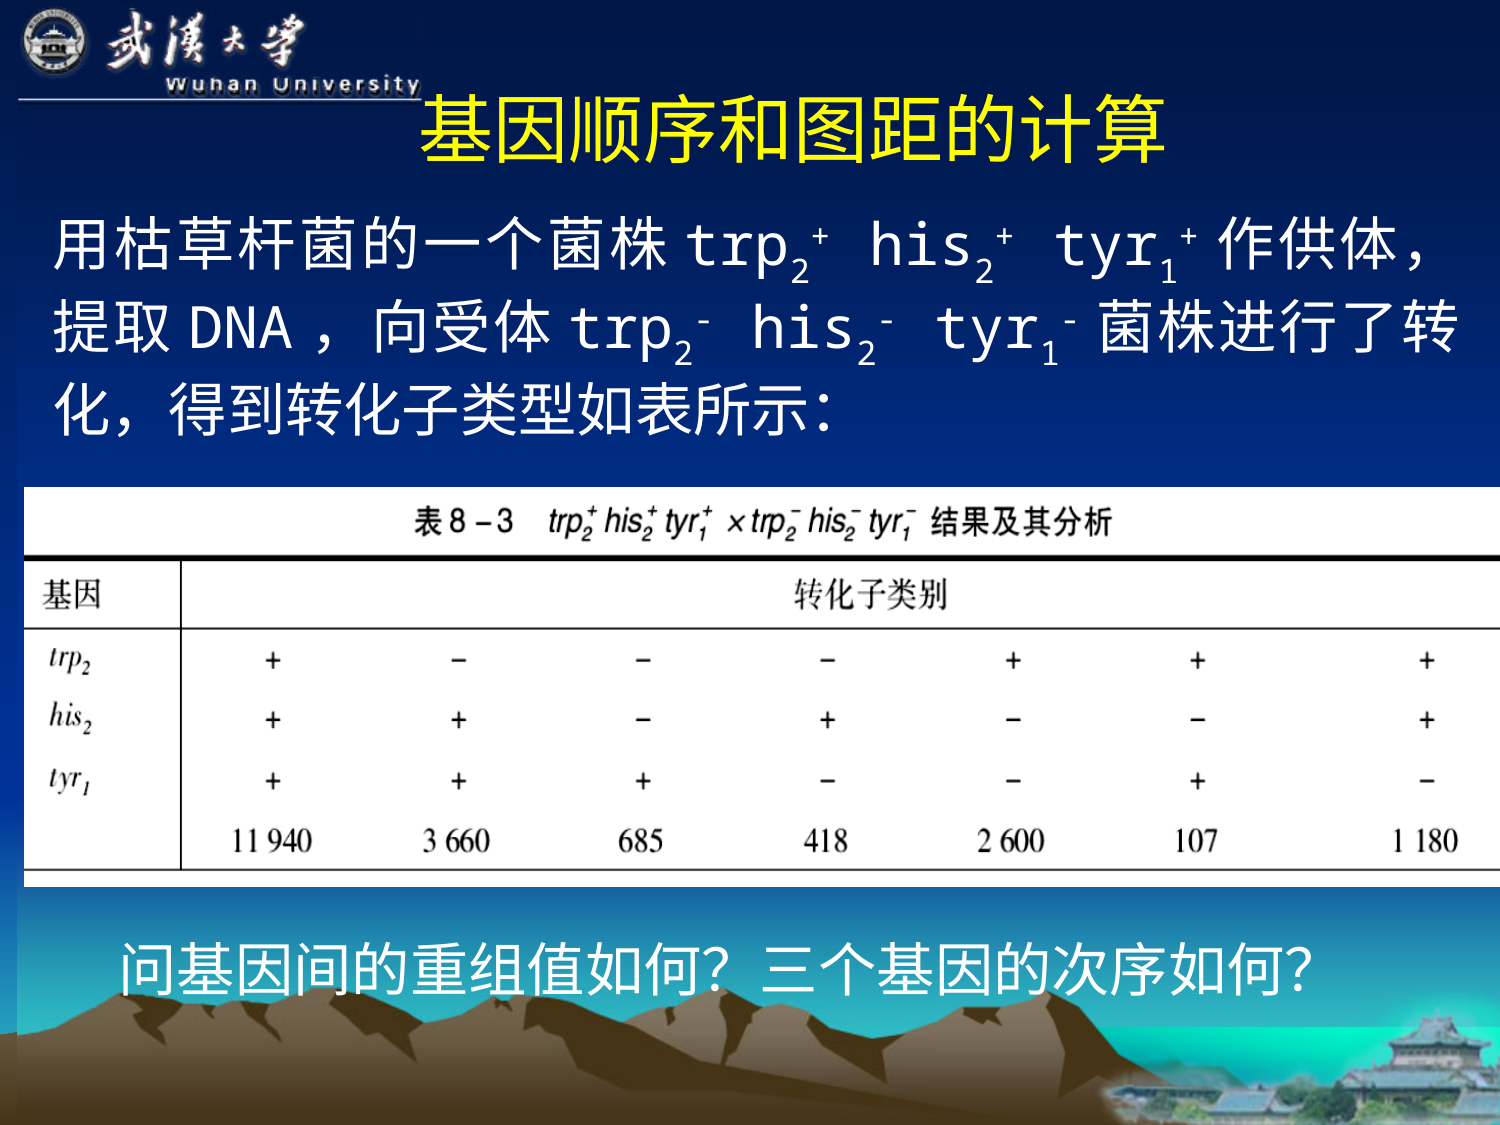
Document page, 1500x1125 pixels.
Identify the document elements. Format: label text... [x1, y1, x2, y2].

list 用枯草杆菌的一个菌株trp2+ his2+ tyr1+作供体，提取DNA，向受体trp2- his2- tyr1-菌株进行了转化，得到转化子类型如表所示： 问基因间的重组值如何？三个基因的次序如何？ [37, 199, 1476, 485]
picture [17, 4, 1500, 1125]
list 用枯草杆菌的一个菌株trp2+ his2+ tyr1+作供体，提取DNA，向受体trp2- his2- tyr1-菌株进行了转化，得到转化子类型如表所示： 问基因间的重组值如何？三个基因的次序如何？ [37, 896, 1476, 1076]
text_box 基因顺序和图距的计算 [403, 74, 1184, 180]
